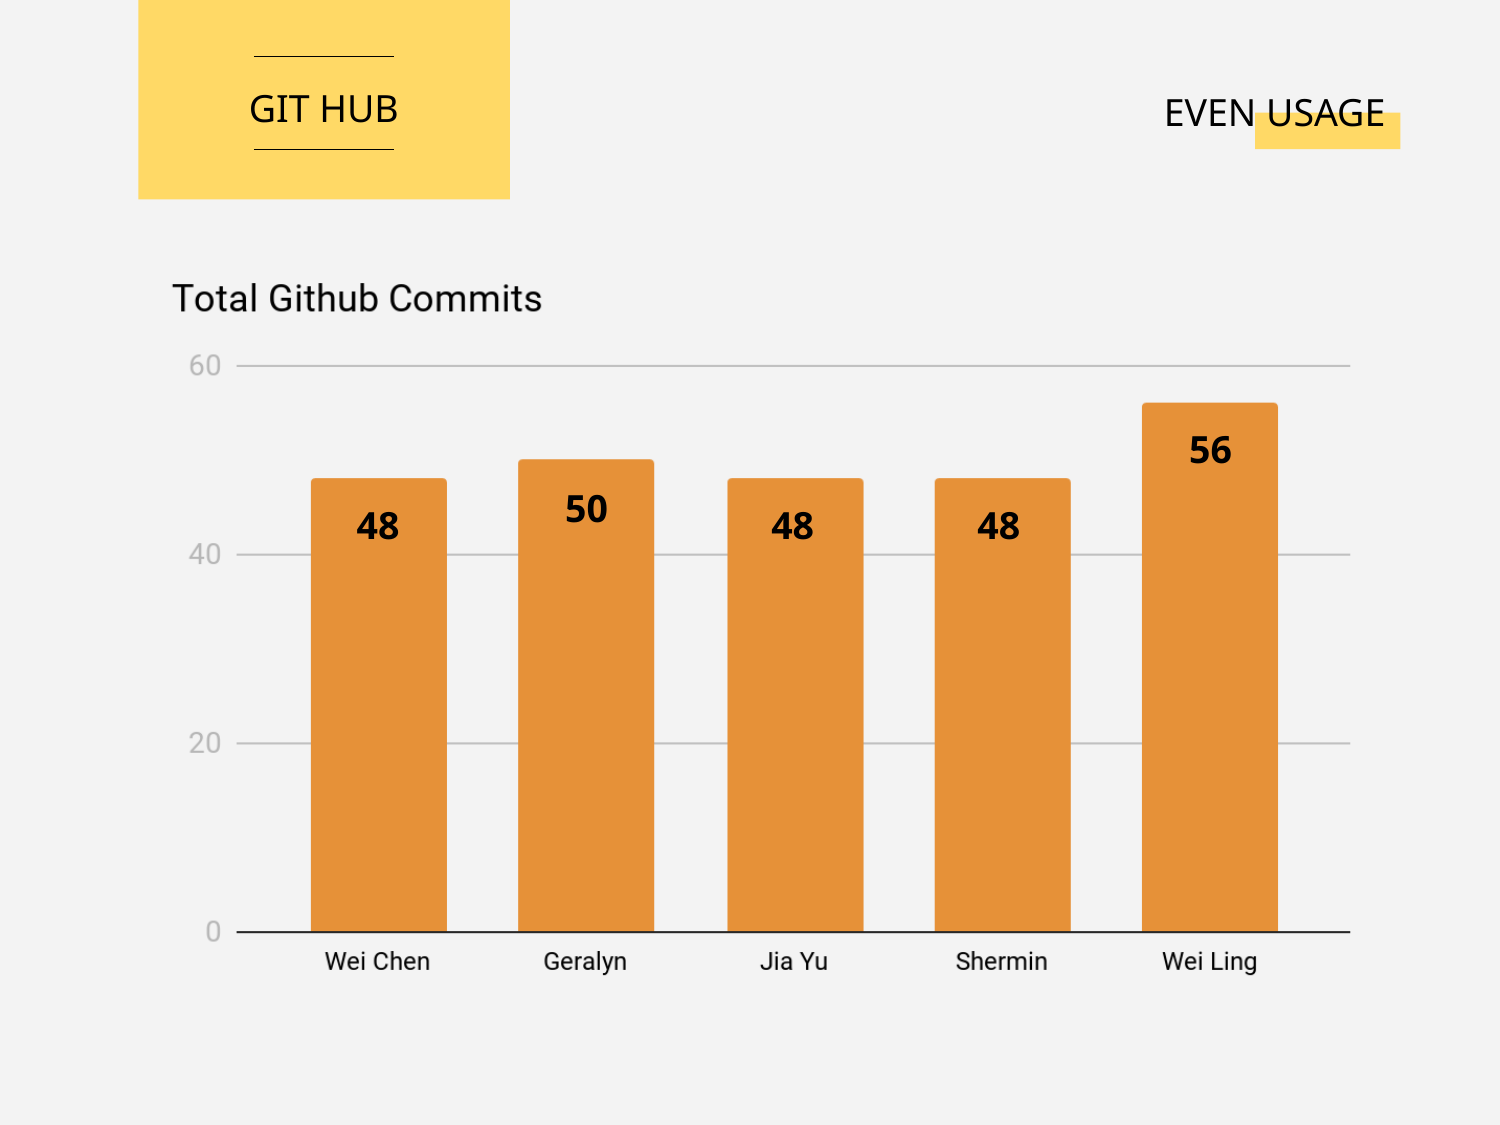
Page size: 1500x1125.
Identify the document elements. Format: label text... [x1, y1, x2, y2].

title GIT HUB [182, 59, 466, 146]
picture [132, 237, 1389, 1015]
title EVEN USAGE [370, 73, 1401, 150]
text_box [138, 0, 510, 200]
